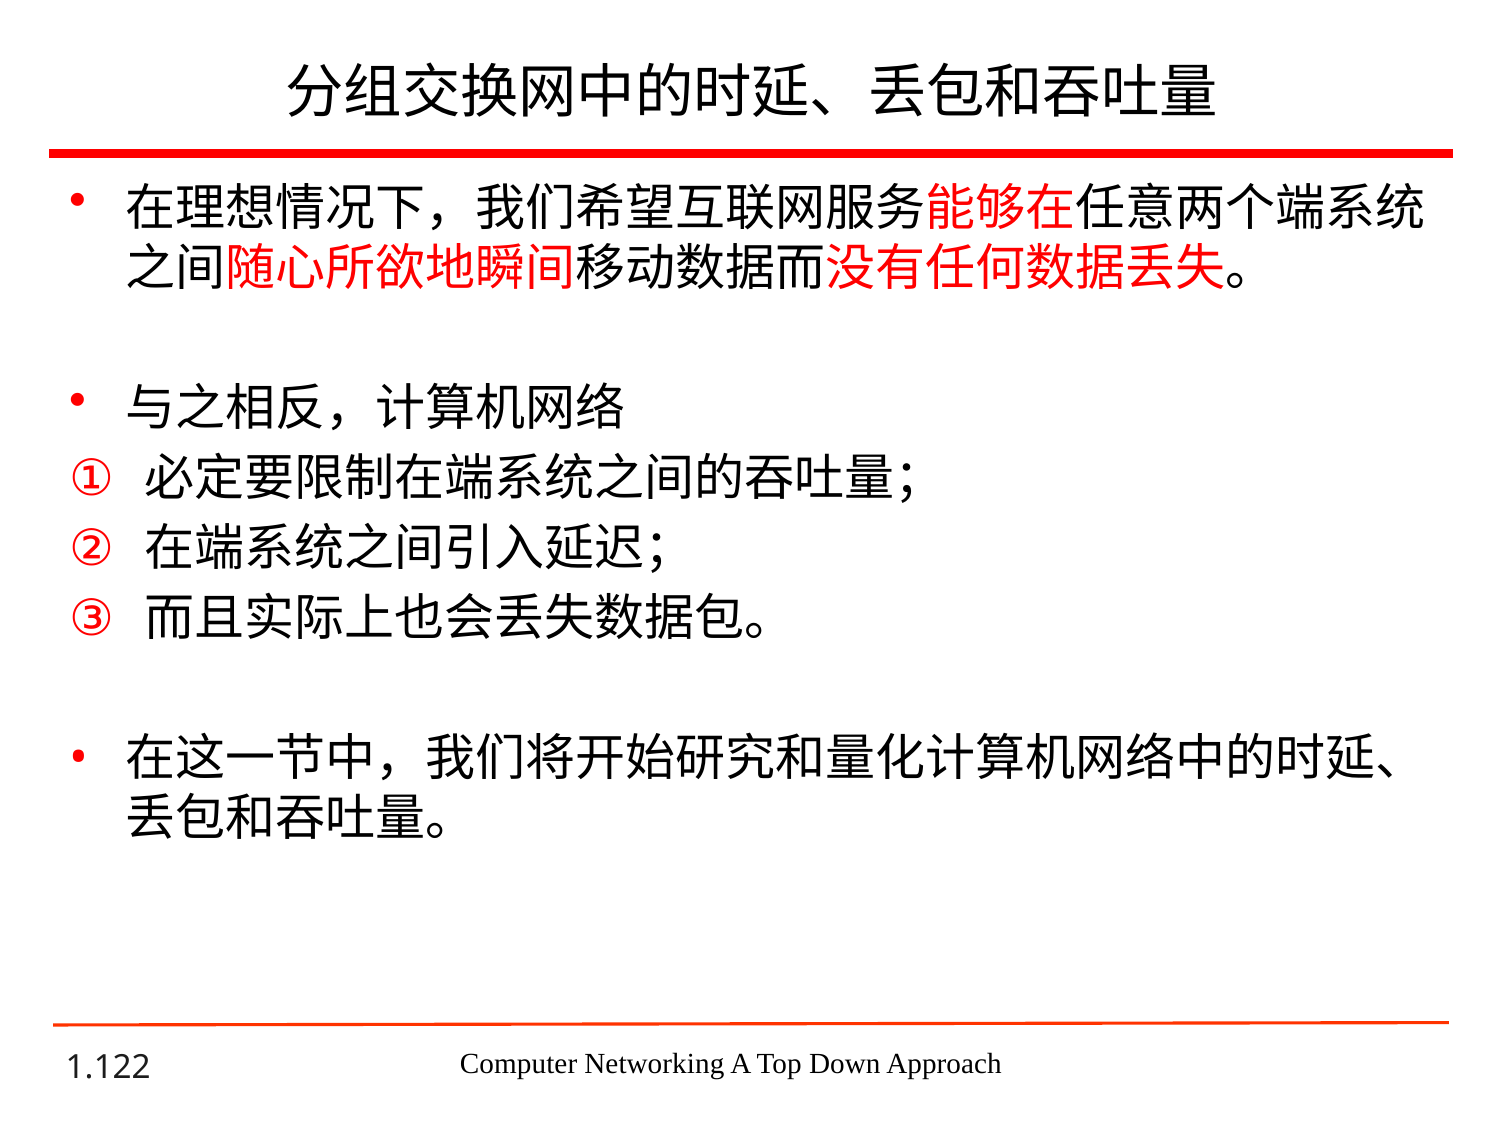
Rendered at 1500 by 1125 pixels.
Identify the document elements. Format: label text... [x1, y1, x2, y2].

list 在理想情况下，我们希望互联网服务能够在任意两个端系统之间随心所欲地瞬间移动数据而没有任何数据丢失。 与之相反，计算机网络 必定要限制在端系统之间的吞吐量； 在端系统之间引入延迟； 而且实际上也会丢失数据包。 在这一节中，我们将开始研究和量化计算机网络中的时延、丢包和吞吐量。 [53, 167, 1447, 1007]
title 分组交换网中的时延、丢包和吞吐量 [51, 32, 1452, 146]
